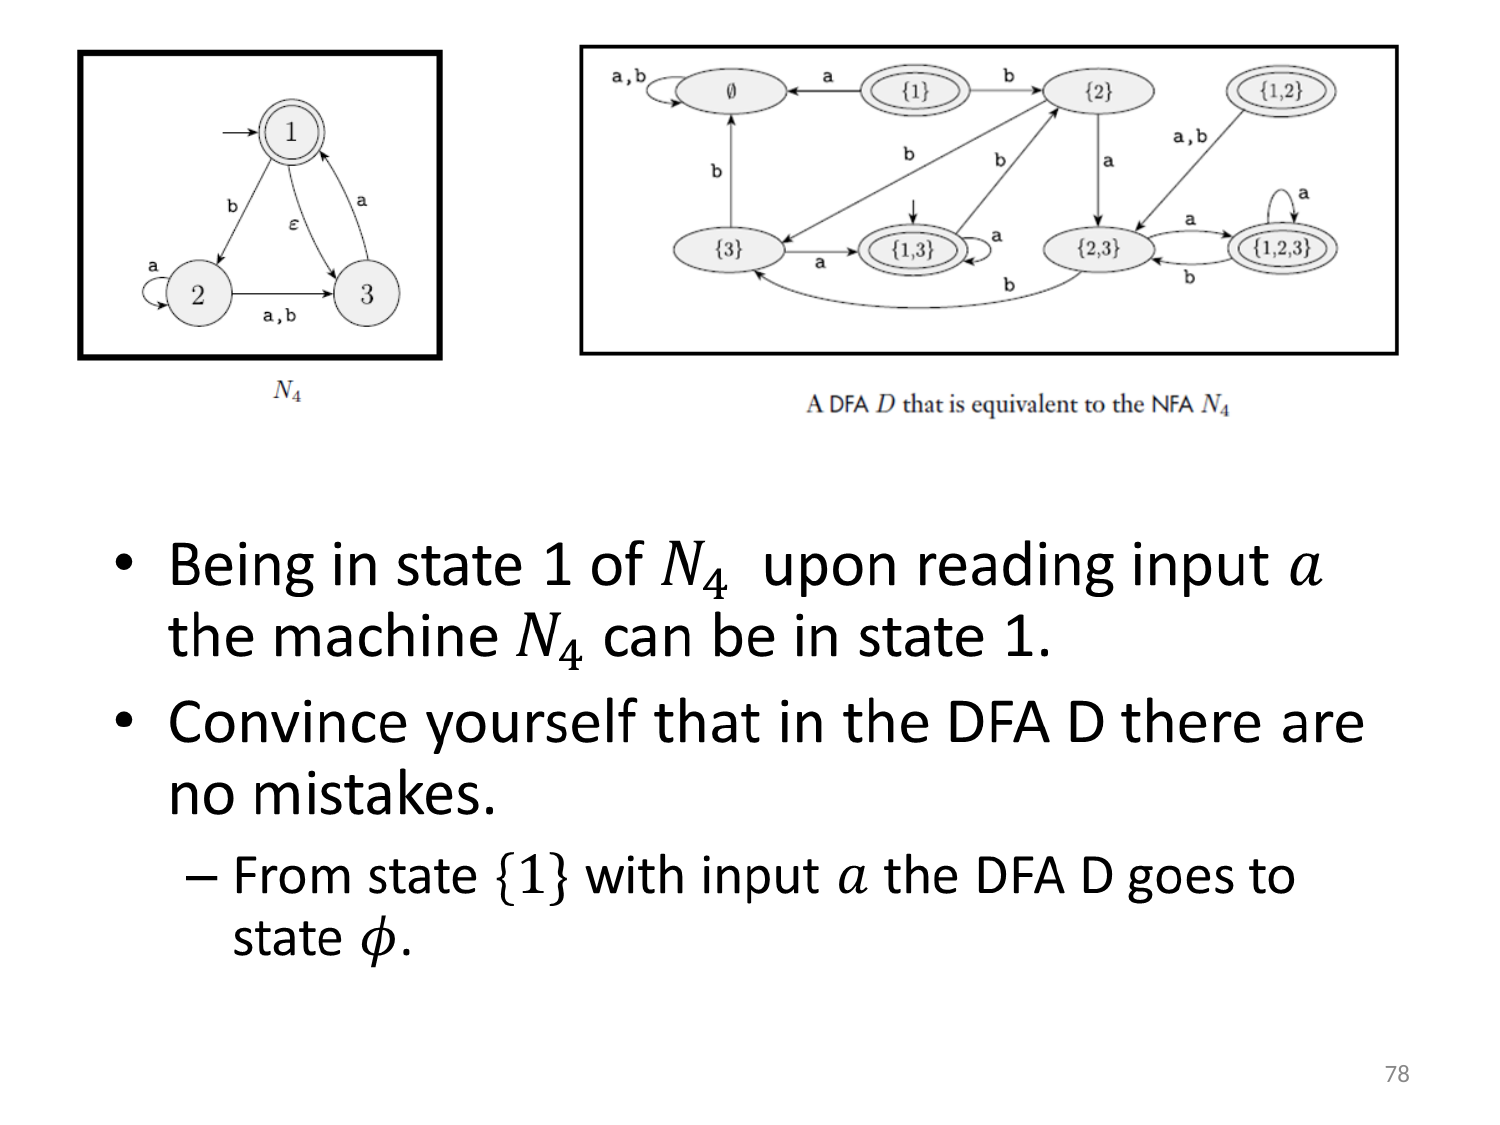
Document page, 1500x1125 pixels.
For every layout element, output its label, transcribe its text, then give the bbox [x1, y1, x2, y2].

list [75, 460, 1425, 1005]
picture [49, 5, 1426, 453]
slide_number ‹#› [1074, 1042, 1425, 1103]
